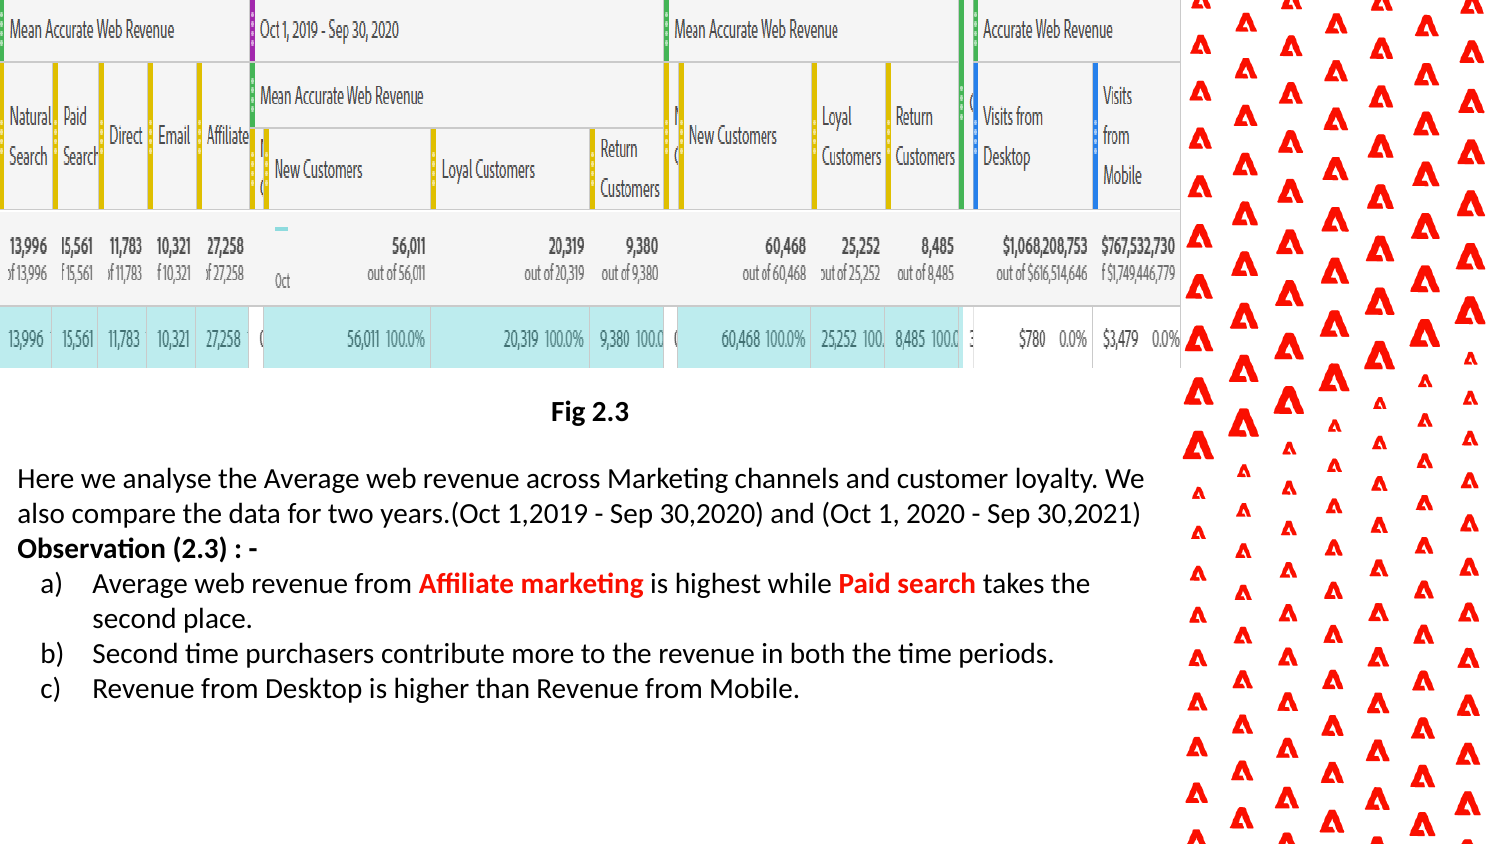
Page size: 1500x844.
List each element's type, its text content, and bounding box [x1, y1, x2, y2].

picture [0, 0, 1500, 844]
text_box Here we analyse the Average web revenue across Marketing channels and customer loyalty. We also compare the data for two years.(Oct 1,2019 - Sep 30,2020) and (Oct 1, 2020 - Sep 30,2021) Observation (2.3) : - Average web revenue from Affiliate marketing is highest while Paid search takes the second place. Second time purchasers contribute more to the revenue in both the time periods. Revenue from Desktop is higher than Revenue from Mobile. [2, 444, 1180, 719]
text_box Fig 2.3 [536, 377, 649, 443]
